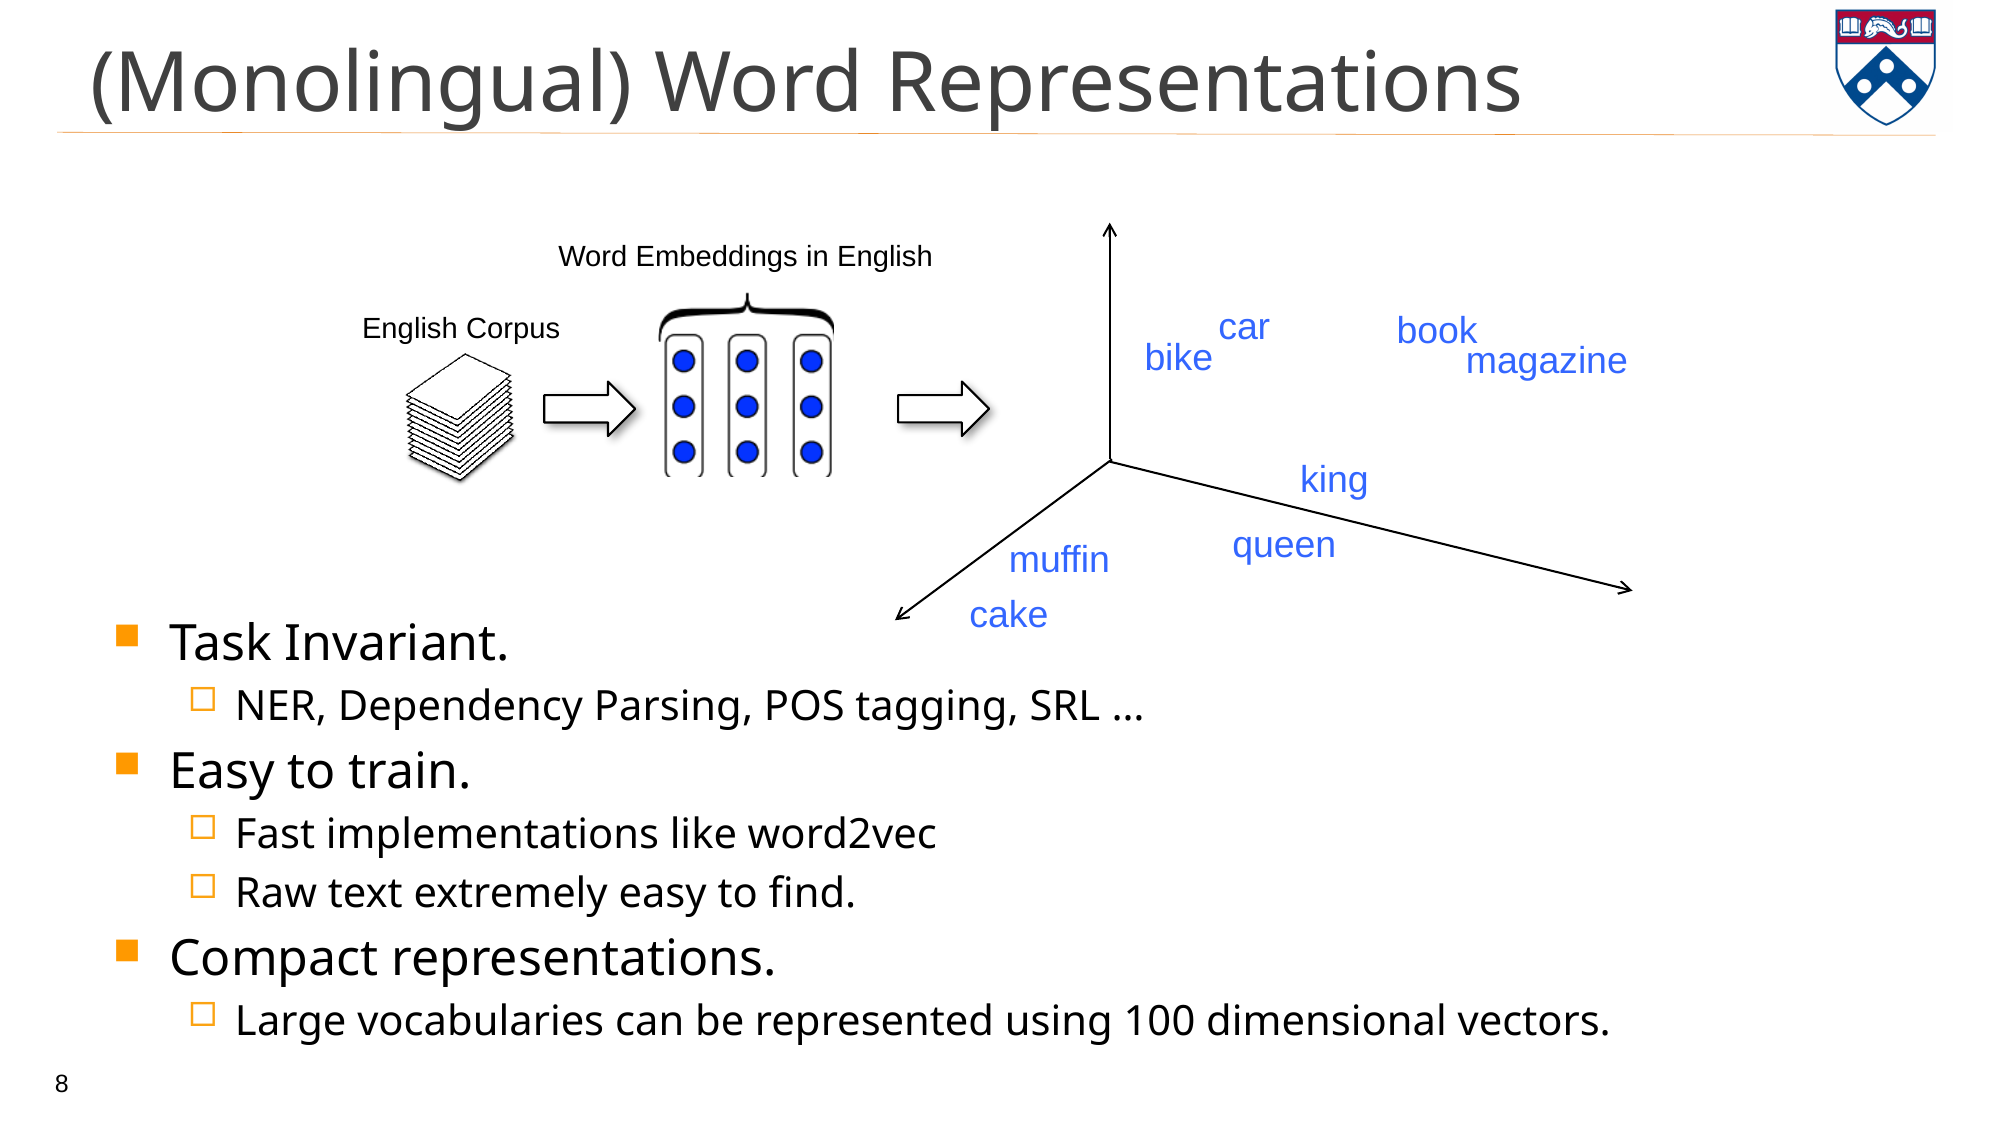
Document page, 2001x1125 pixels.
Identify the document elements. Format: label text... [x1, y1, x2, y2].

picture [1820, 0, 1953, 132]
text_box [346, 301, 577, 487]
slide_number 8 [20, 1067, 104, 1106]
text_box Task Invariant. NER, Dependency Parsing, POS tagging, SRL … Easy to train. Fast implementations like word2vec Raw text extremely easy to find. Compact representations. Large vocabularies can be represented using 100 dimensional vectors. [98, 602, 1942, 1071]
title (Monolingual) Word Representations [75, 33, 1814, 122]
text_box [541, 229, 889, 477]
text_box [894, 222, 1645, 644]
